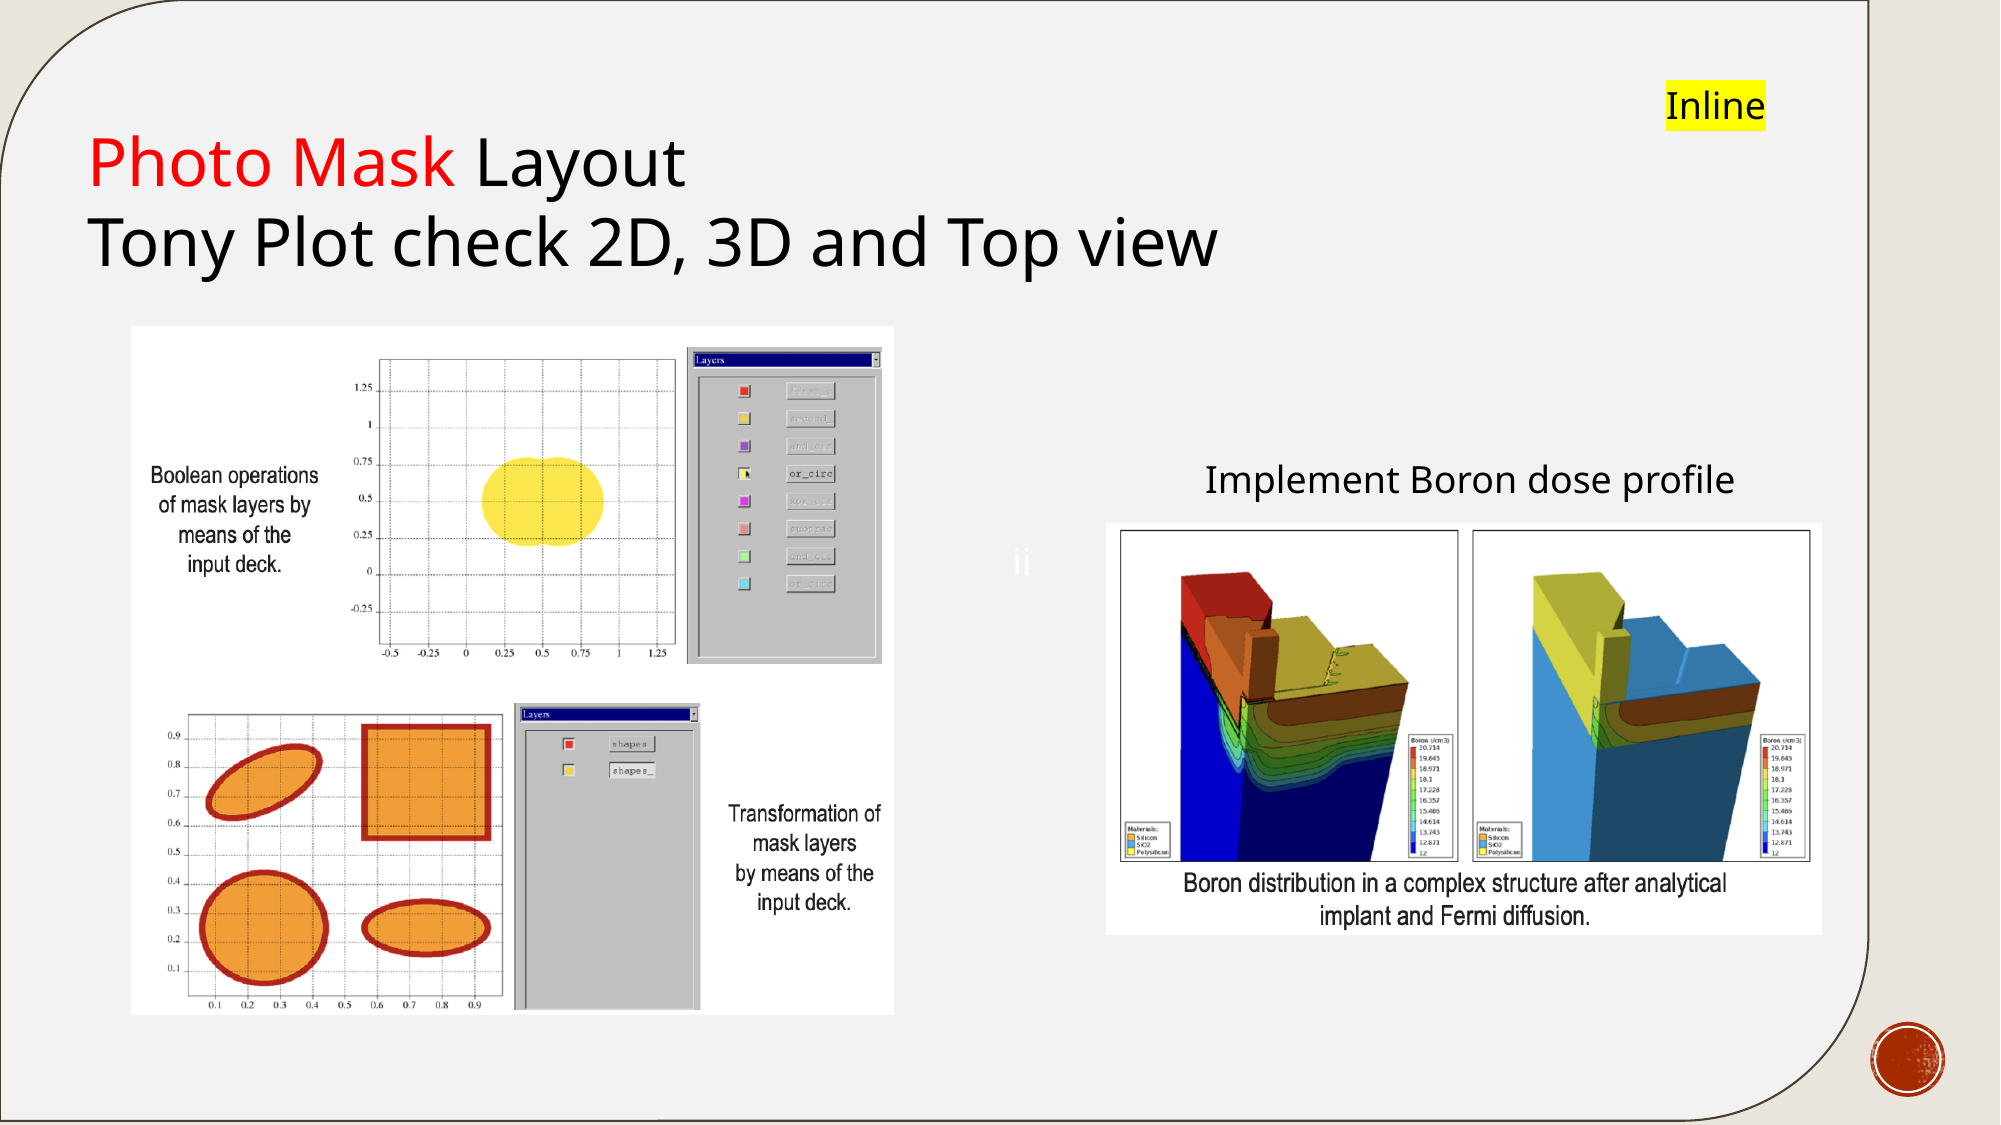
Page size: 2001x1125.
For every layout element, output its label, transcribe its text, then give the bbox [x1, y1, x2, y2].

text_box Implement Boron dose profile [1190, 448, 1755, 509]
text_box Inline [1651, 74, 1808, 135]
text_box Photo Mask Layout Tony Plot check 2D, 3D and Top view [72, 112, 1634, 288]
picture [131, 326, 894, 1015]
text_box ii [0, 0, 1870, 1122]
picture [1106, 523, 1822, 935]
